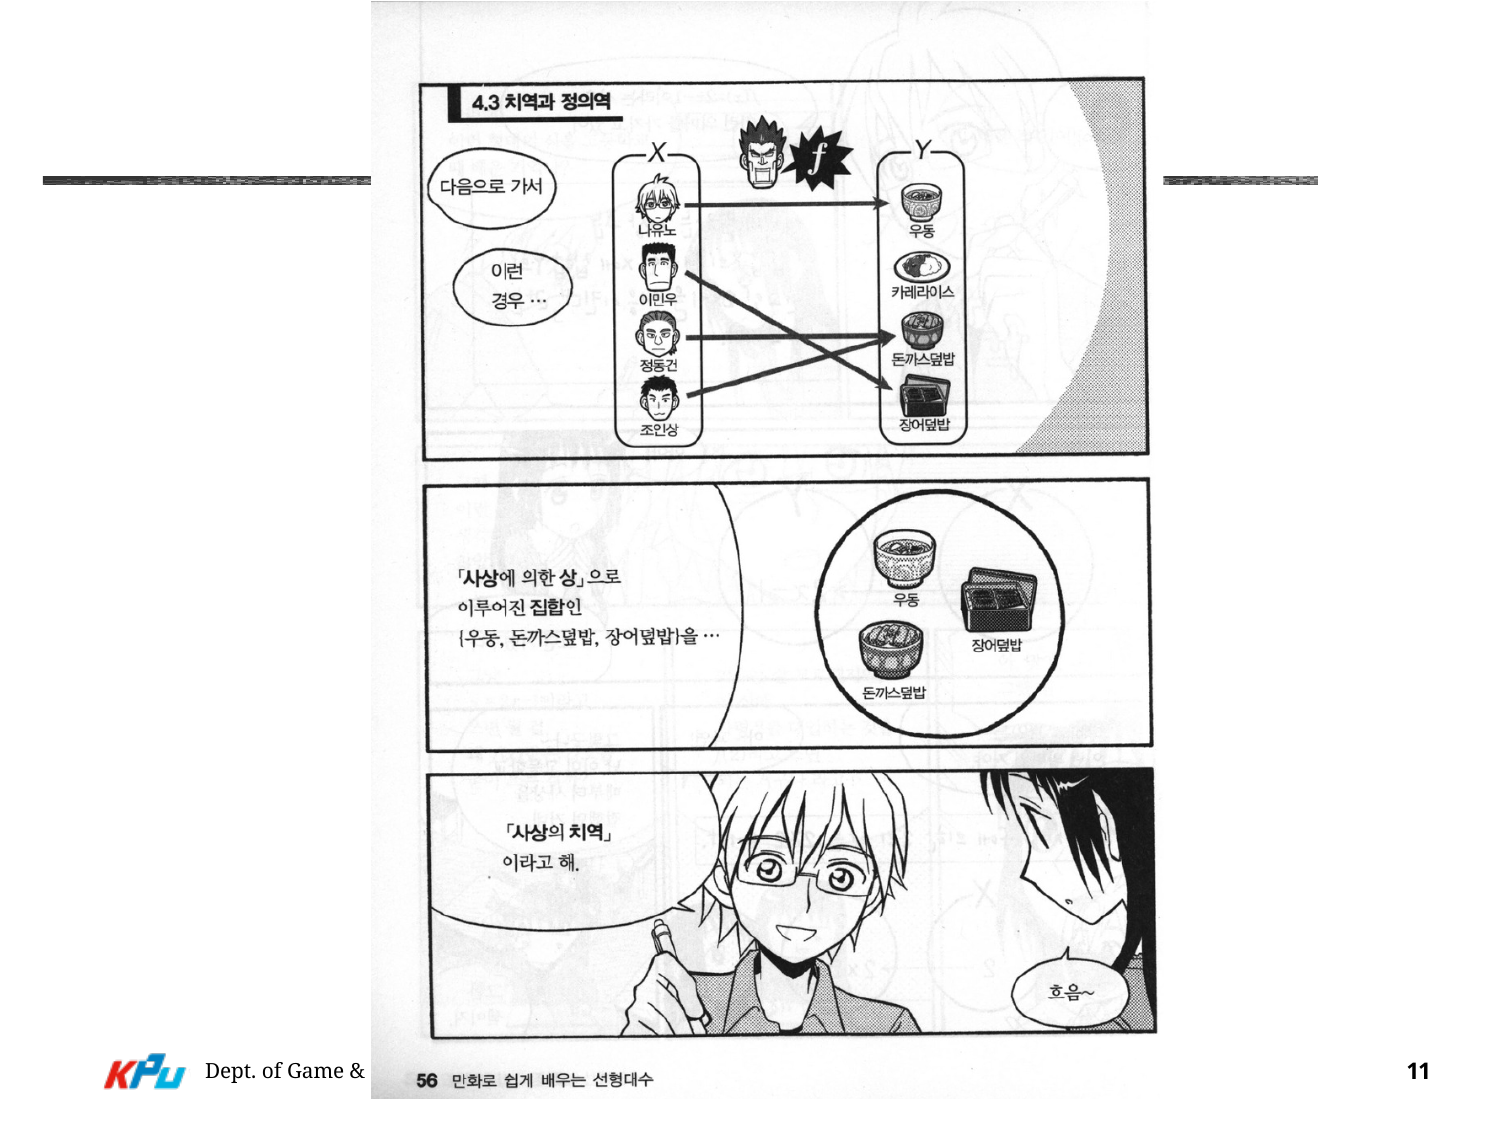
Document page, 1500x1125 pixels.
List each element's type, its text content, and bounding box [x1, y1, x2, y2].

slide_number 11 [1379, 1042, 1459, 1103]
footer Dept. of Game & Multimedia Engineering [190, 1042, 879, 1103]
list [371, 3, 1160, 1098]
picture [92, 1030, 191, 1120]
